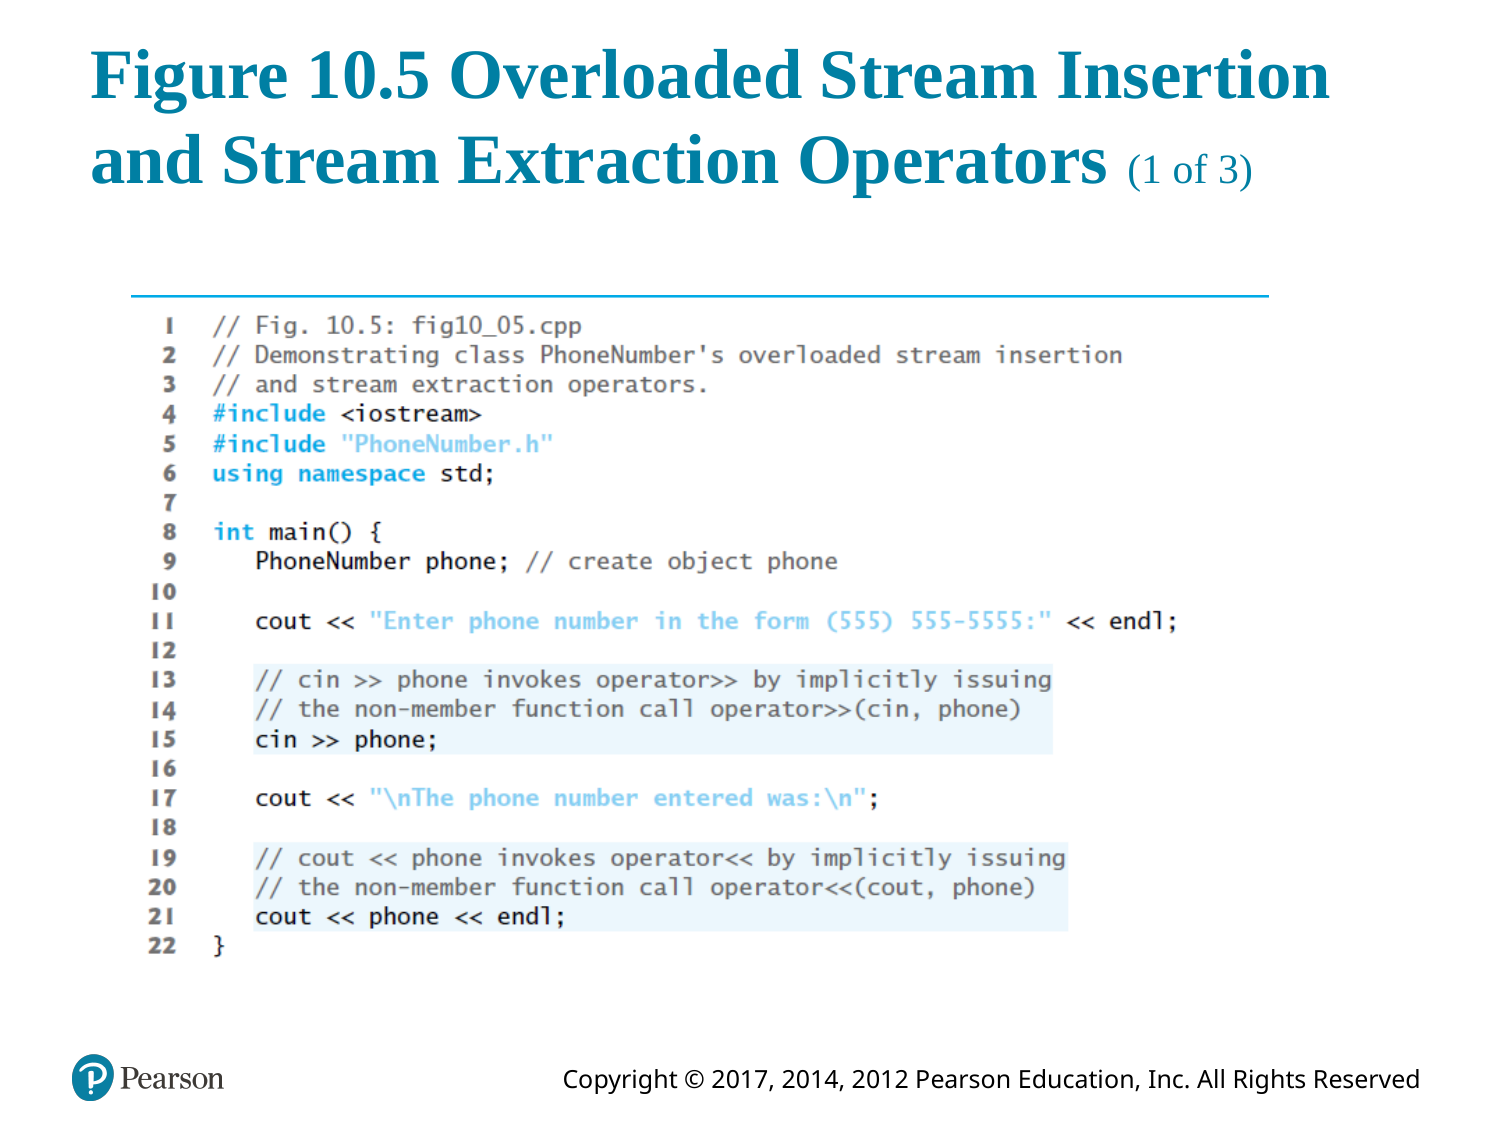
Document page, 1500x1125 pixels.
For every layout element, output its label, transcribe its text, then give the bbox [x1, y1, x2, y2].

title Figure 10.5 Overloaded Stream Insertion and Stream Extraction Operators (1 of 3) [75, 37, 1425, 213]
picture [131, 298, 1269, 958]
picture [80, 1063, 106, 1088]
picture [72, 1087, 83, 1101]
picture [98, 1054, 224, 1101]
picture [72, 1054, 88, 1070]
